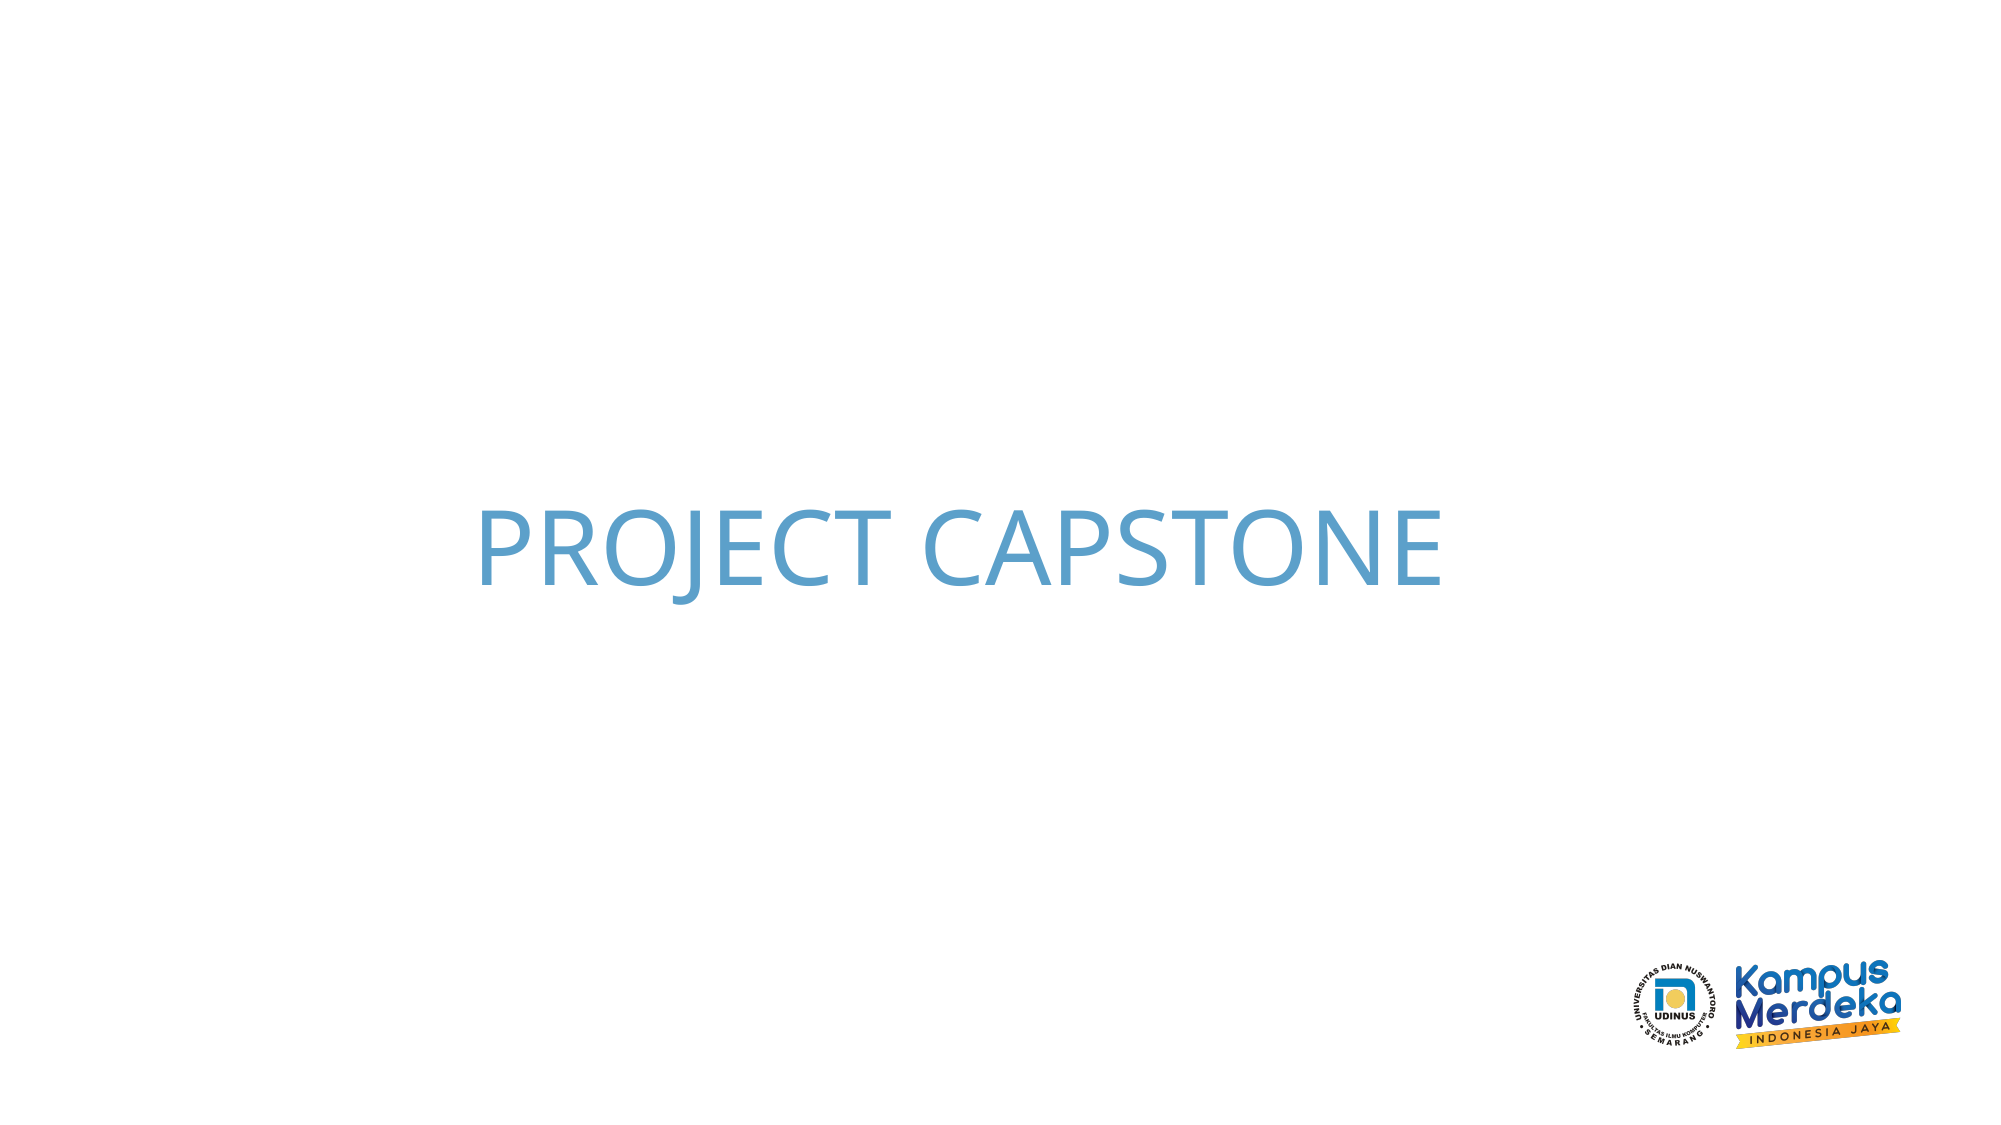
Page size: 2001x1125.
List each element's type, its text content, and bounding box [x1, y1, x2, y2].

text_box PROJECT CAPSTONE [458, 487, 1542, 638]
picture [1612, 960, 1901, 1049]
